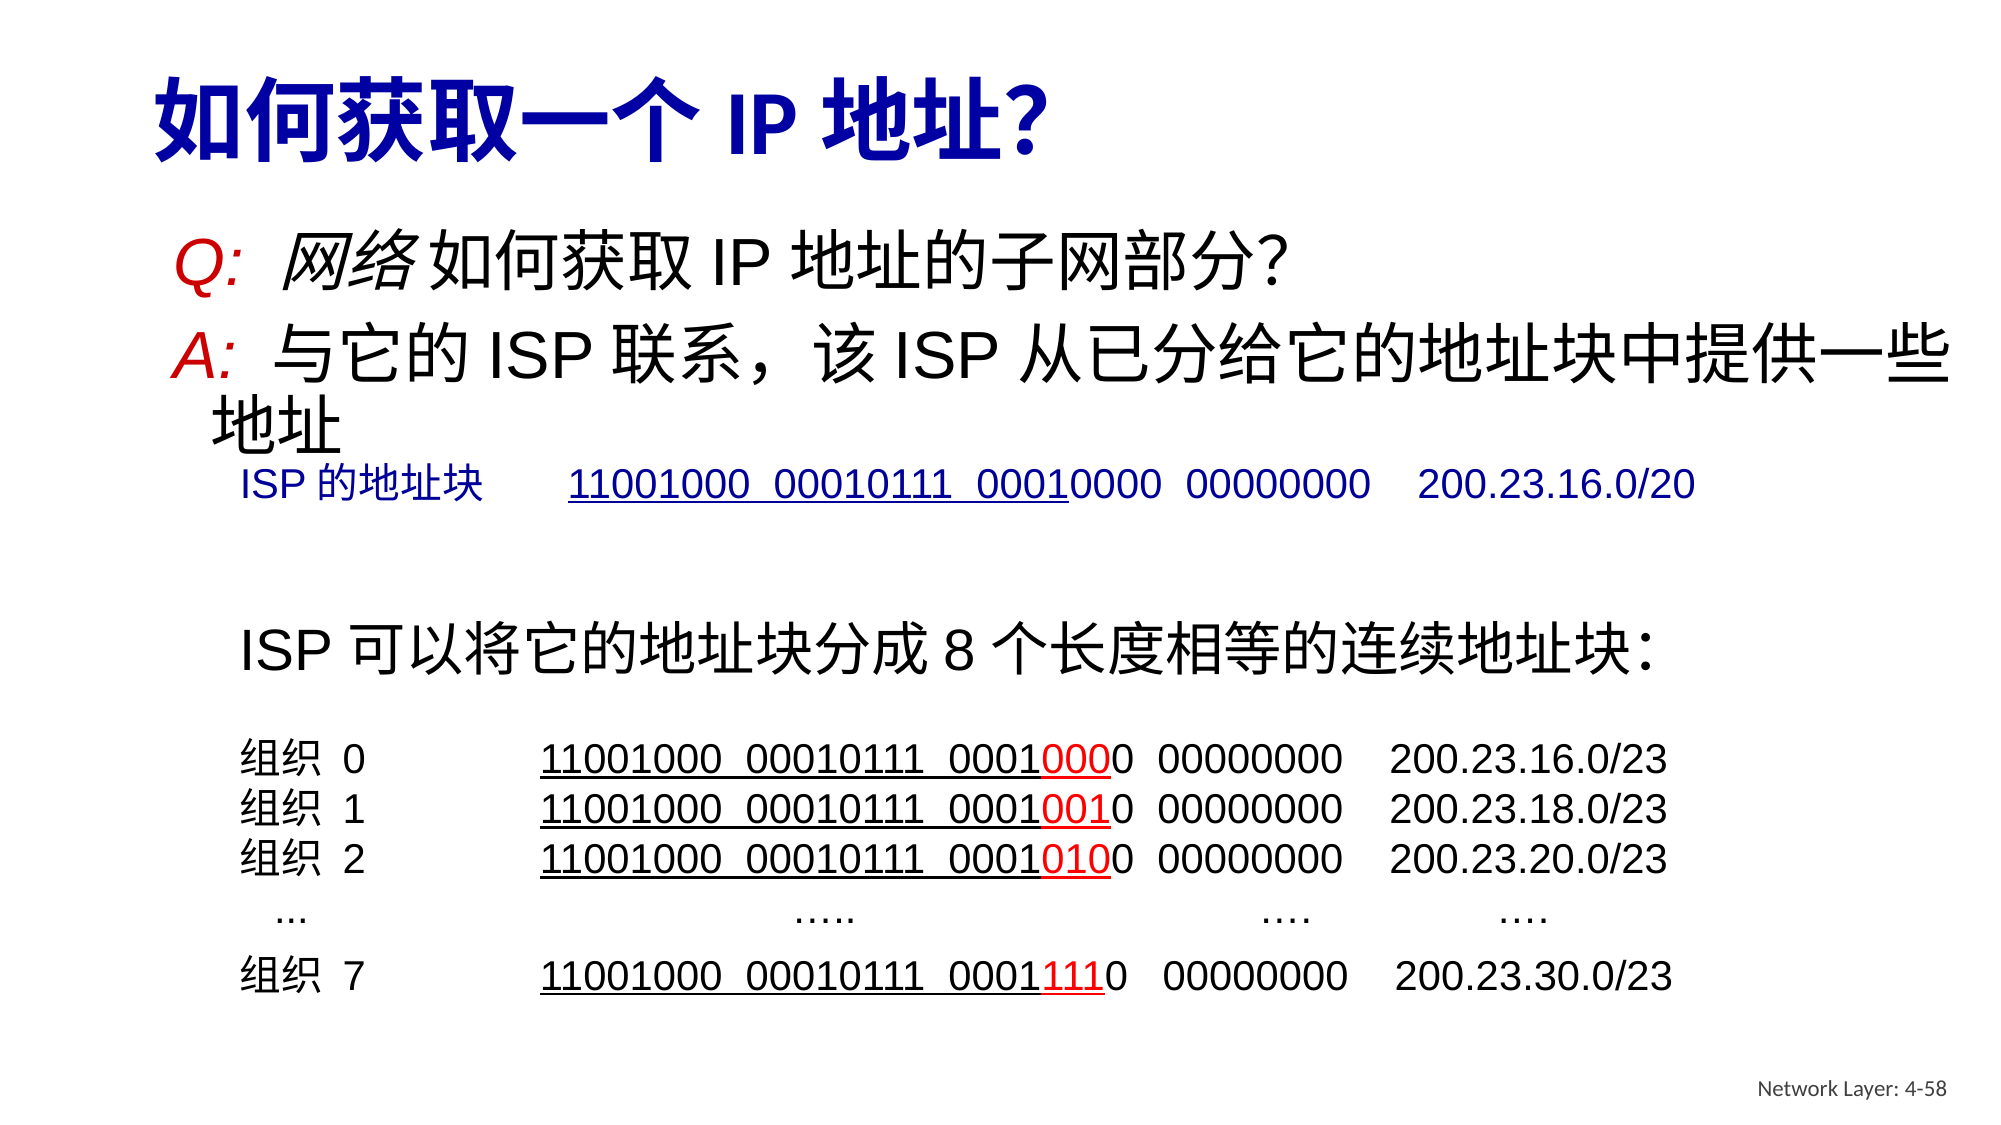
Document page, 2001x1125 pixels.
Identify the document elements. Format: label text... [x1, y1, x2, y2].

text_box Q: 网络 如何获取IP地址的子网部分？ A: 与它的ISP联系，该ISP从已分给它的地址块中提供一些地址 [137, 220, 2000, 518]
slide_number Network Layer: 4-58 [1512, 1056, 1963, 1117]
title 如何获取一个IP地址？ [137, 51, 1863, 198]
text_box ISP的地址块 11001000 00010111 00010000 00000000 200.23.16.0/20 [225, 449, 1901, 604]
text_box ISP可以将它的地址块分成8个长度相等的连续地址块： 组织 0 11001000 00010111 00010000 00000000 200.23.16.0/23 组织 1 11001000 00010111 00010010 00000000 200.23.18.0/23 组织 2 11001000 00010111 00010100 00000000 200.23.20.0/23 ... ….. …. …. 组织 7 11001000 00010111 00011110 00000000 200.23.30.0/23 [225, 604, 1901, 1060]
